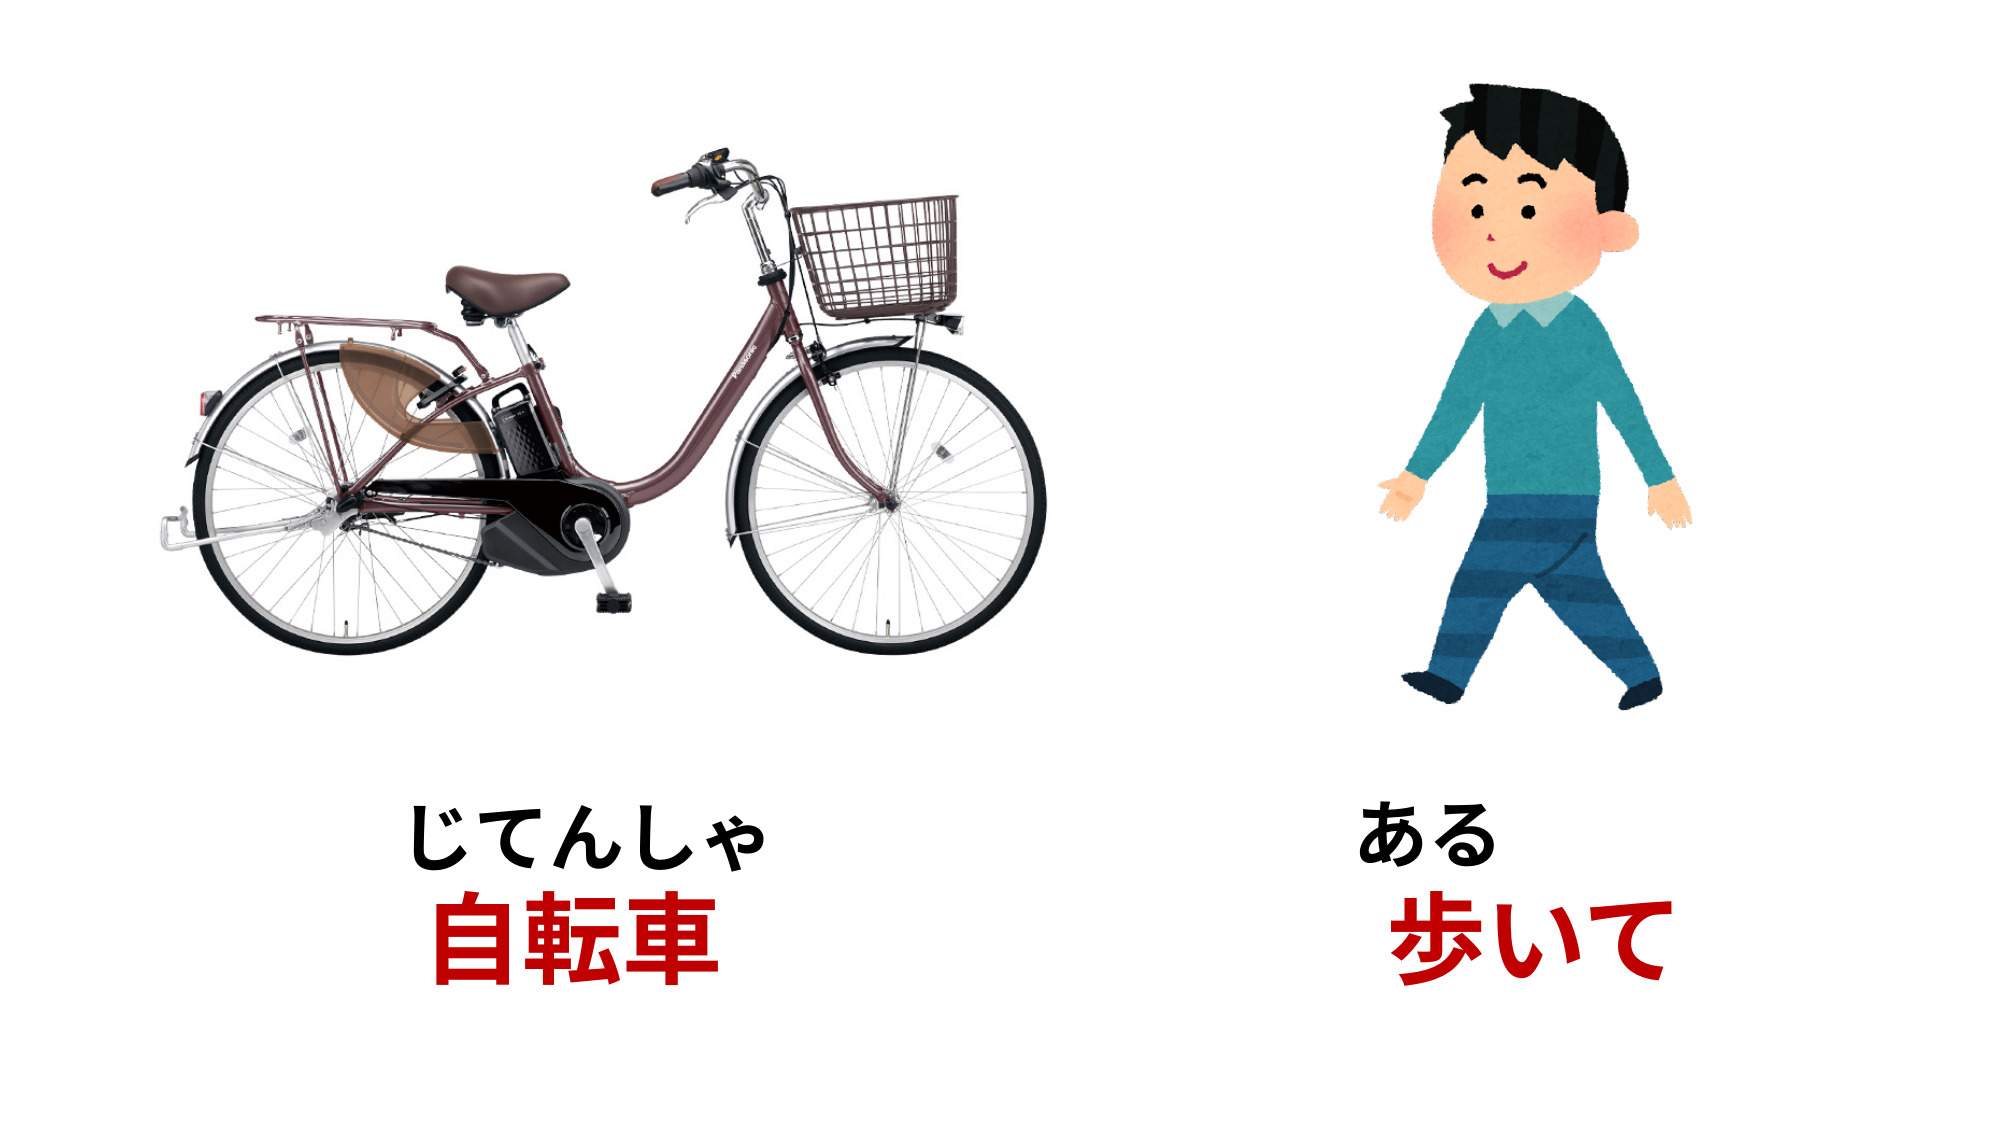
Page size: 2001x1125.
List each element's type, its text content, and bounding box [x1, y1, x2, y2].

text_box ある [1338, 779, 1783, 885]
picture [1324, 65, 1747, 724]
picture [120, 120, 1088, 669]
text_box 歩いて [1312, 869, 1758, 1005]
text_box 自転車 [350, 888, 795, 1005]
text_box じてんしゃ [315, 783, 858, 888]
